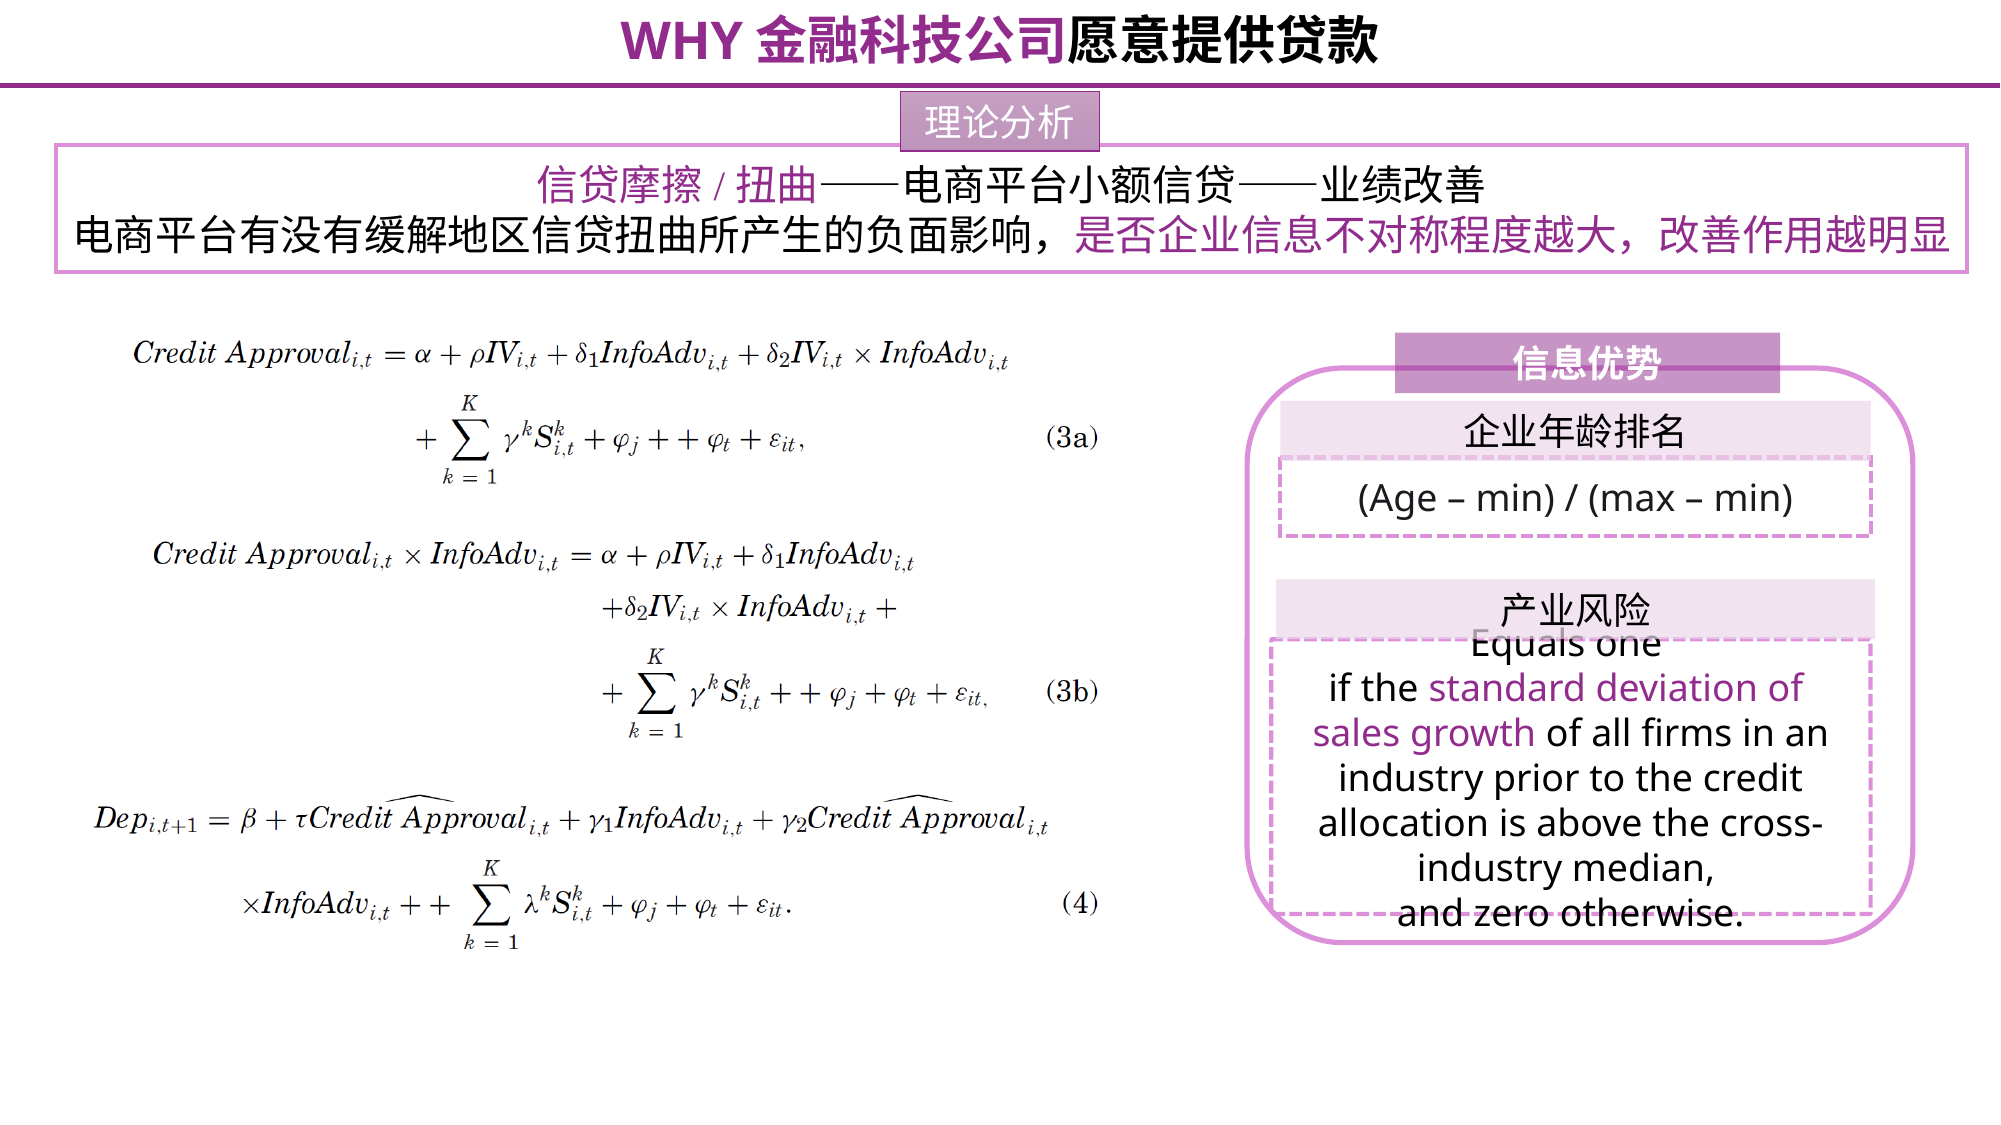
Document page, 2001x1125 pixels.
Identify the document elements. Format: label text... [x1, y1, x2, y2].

text_box WHY金融科技公司愿意提供贷款 [0, 5, 2000, 79]
text_box 理论分析 [900, 91, 1100, 152]
picture [43, 325, 1142, 970]
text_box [1247, 332, 1913, 943]
text_box 信贷摩擦/扭曲——电商平台小额信贷——业绩改善 电商平台有没有缓解地区信贷扭曲所产生的负面影响，是否企业信息不对称程度越大，改善作用越明显 [55, 144, 1968, 273]
